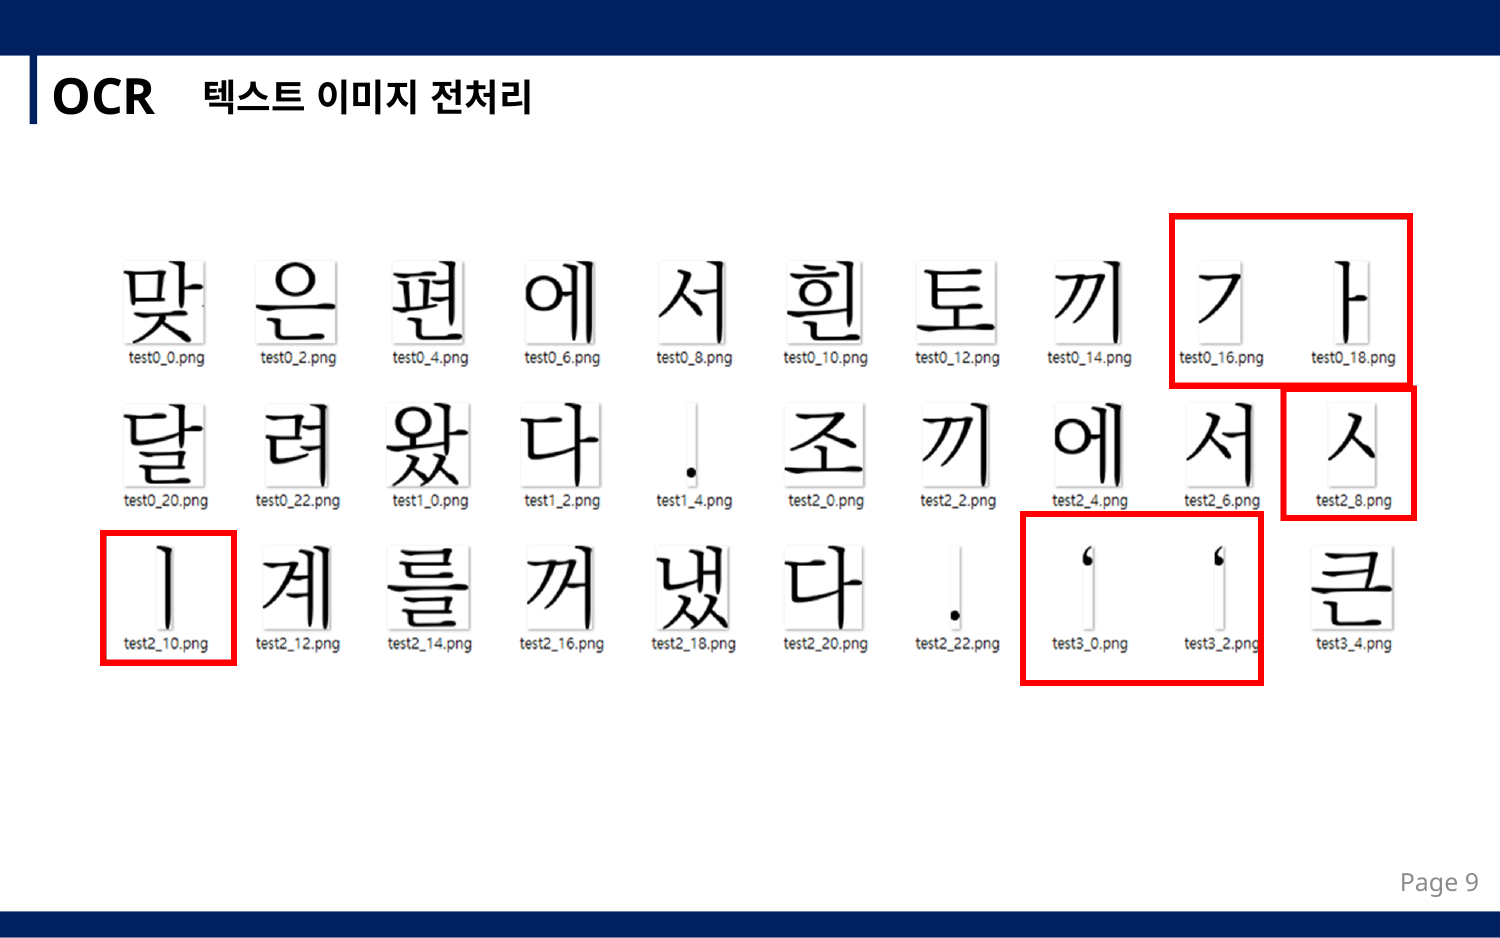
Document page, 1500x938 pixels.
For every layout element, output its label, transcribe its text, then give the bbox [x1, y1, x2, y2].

text_box 텍스트 이미지 전처리 [187, 67, 549, 127]
slide_number Page 9 [1144, 858, 1495, 909]
text_box [27, 43, 39, 126]
picture [100, 212, 1417, 686]
text_box OCR [36, 57, 171, 133]
